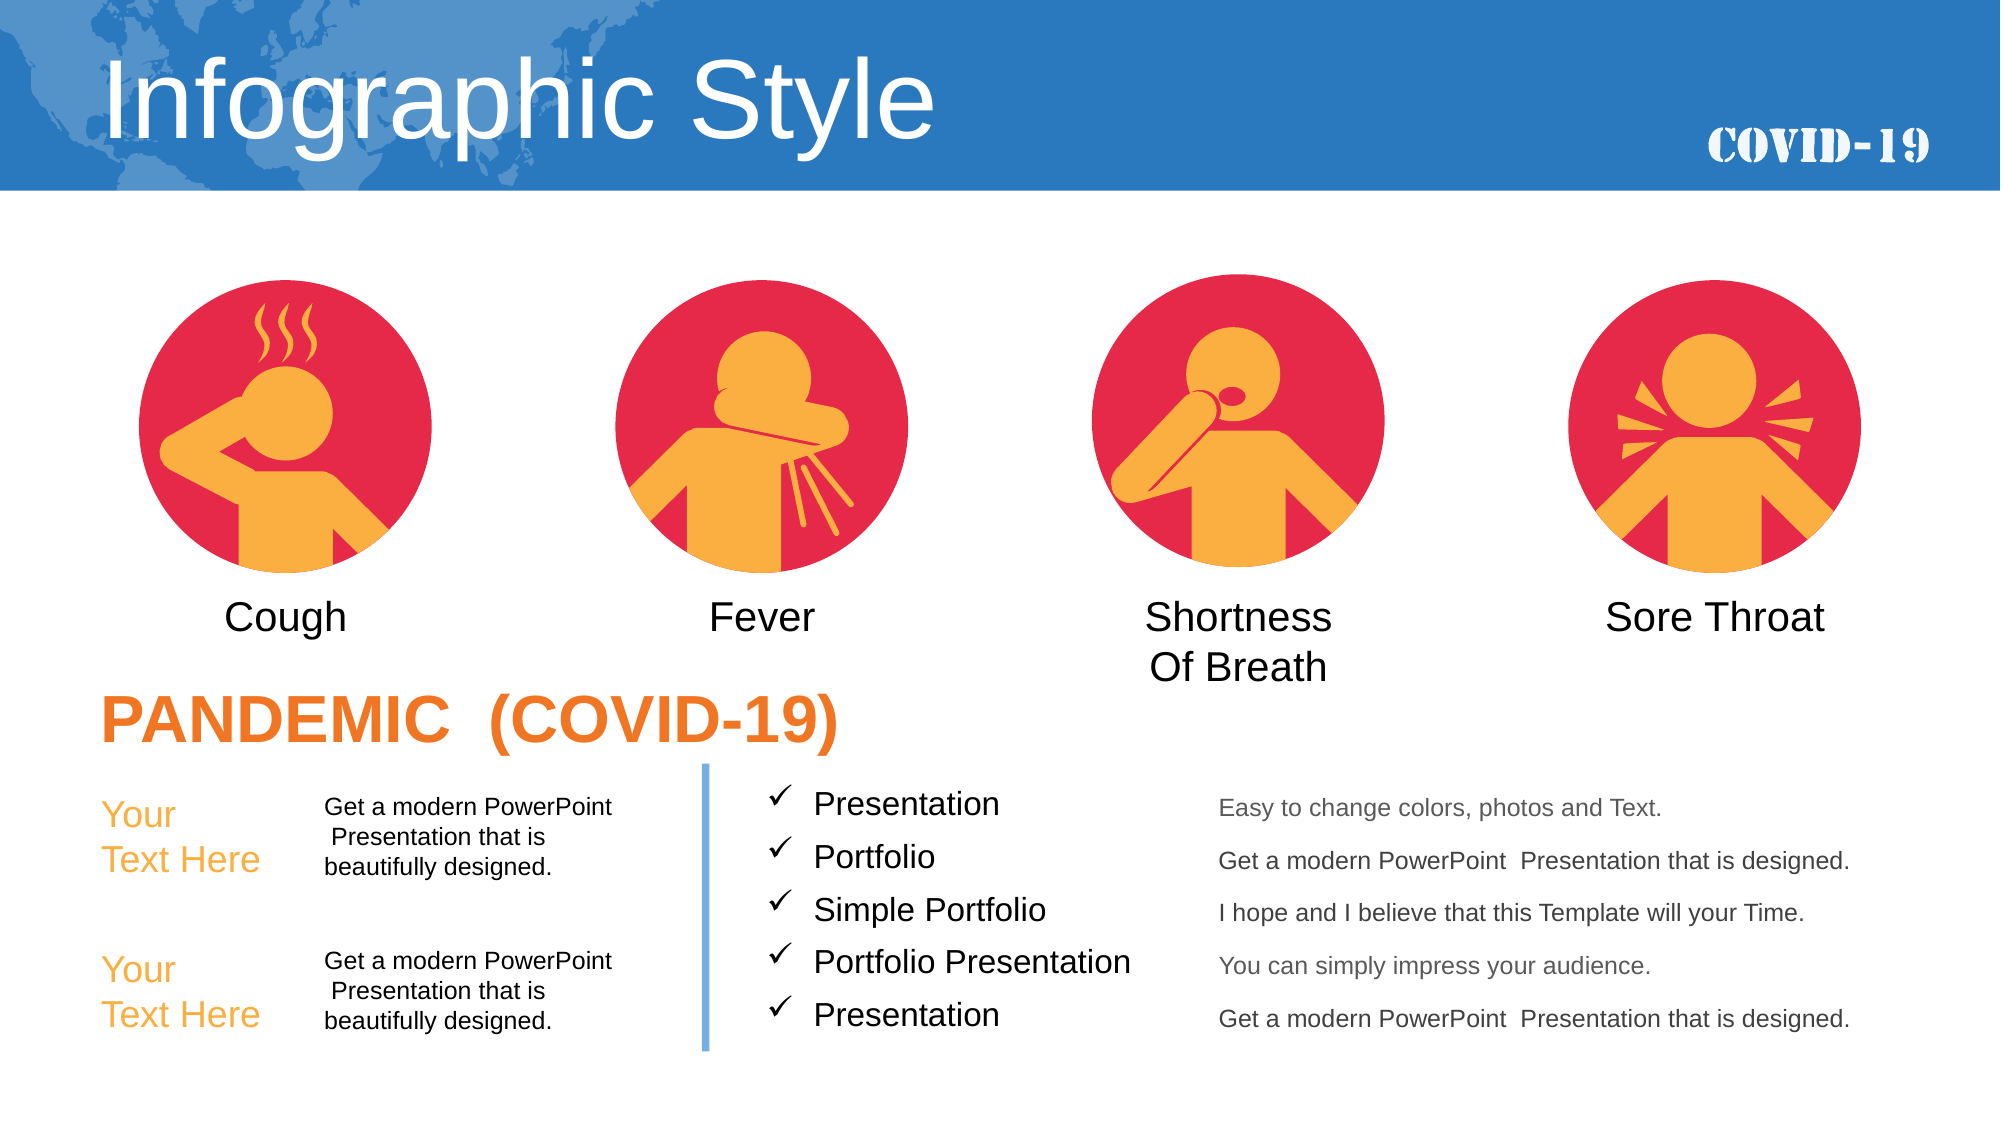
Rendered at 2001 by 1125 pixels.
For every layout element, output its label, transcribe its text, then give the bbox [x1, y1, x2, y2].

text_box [615, 280, 909, 573]
text_box Presentation [751, 993, 1291, 1041]
text_box Easy to change colors, photos and Text. [1203, 784, 1914, 829]
text_box Get a modern PowerPoint Presentation that is designed. [1203, 994, 1914, 1040]
text_box Fever [634, 582, 891, 648]
text_box Portfolio Presentation [751, 941, 1291, 988]
text_box You can simply impress your audience. [1203, 942, 1914, 987]
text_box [138, 280, 432, 573]
text_box Get a modern PowerPoint Presentation that is designed. [1203, 836, 2000, 882]
text_box I hope and I believe that this Template will your Time. [1203, 889, 1914, 935]
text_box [1091, 274, 1385, 573]
text_box Simple Portfolio [751, 888, 1291, 936]
text_box Shortness Of Breath [1110, 582, 1367, 698]
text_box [86, 783, 635, 890]
list Infographic Style [86, 42, 1952, 162]
text_box Cough [157, 582, 414, 648]
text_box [86, 937, 635, 1044]
text_box PANDEMIC (COVID-19) [85, 668, 890, 763]
text_box [701, 762, 710, 1052]
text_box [1568, 280, 1861, 573]
text_box Sore Throat [1587, 582, 1843, 648]
text_box Presentation [751, 783, 1291, 830]
text_box Portfolio [751, 835, 1291, 883]
